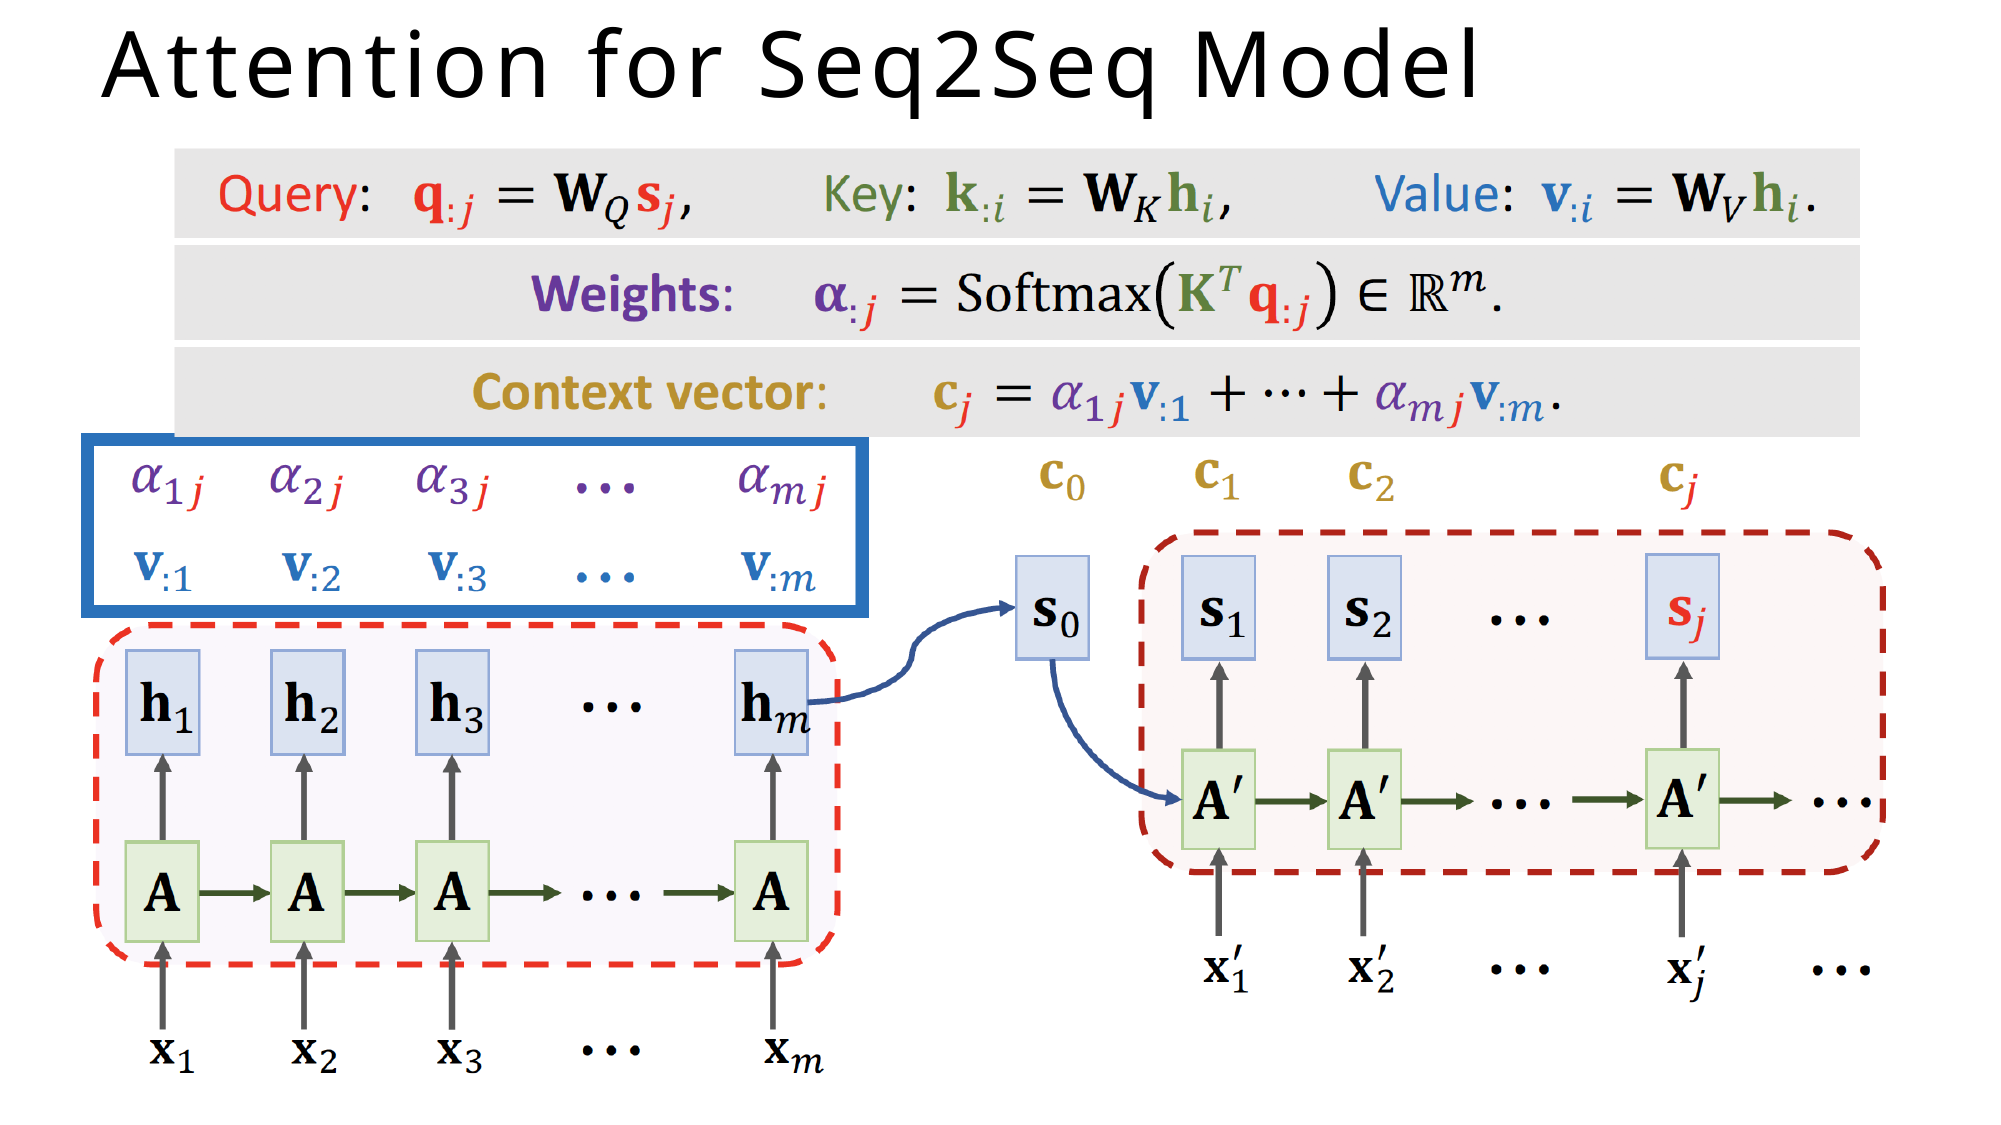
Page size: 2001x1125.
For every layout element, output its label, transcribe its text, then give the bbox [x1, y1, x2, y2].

picture [63, 133, 1905, 1089]
title Attention for Seq2Seq Model [99, 0, 1543, 133]
